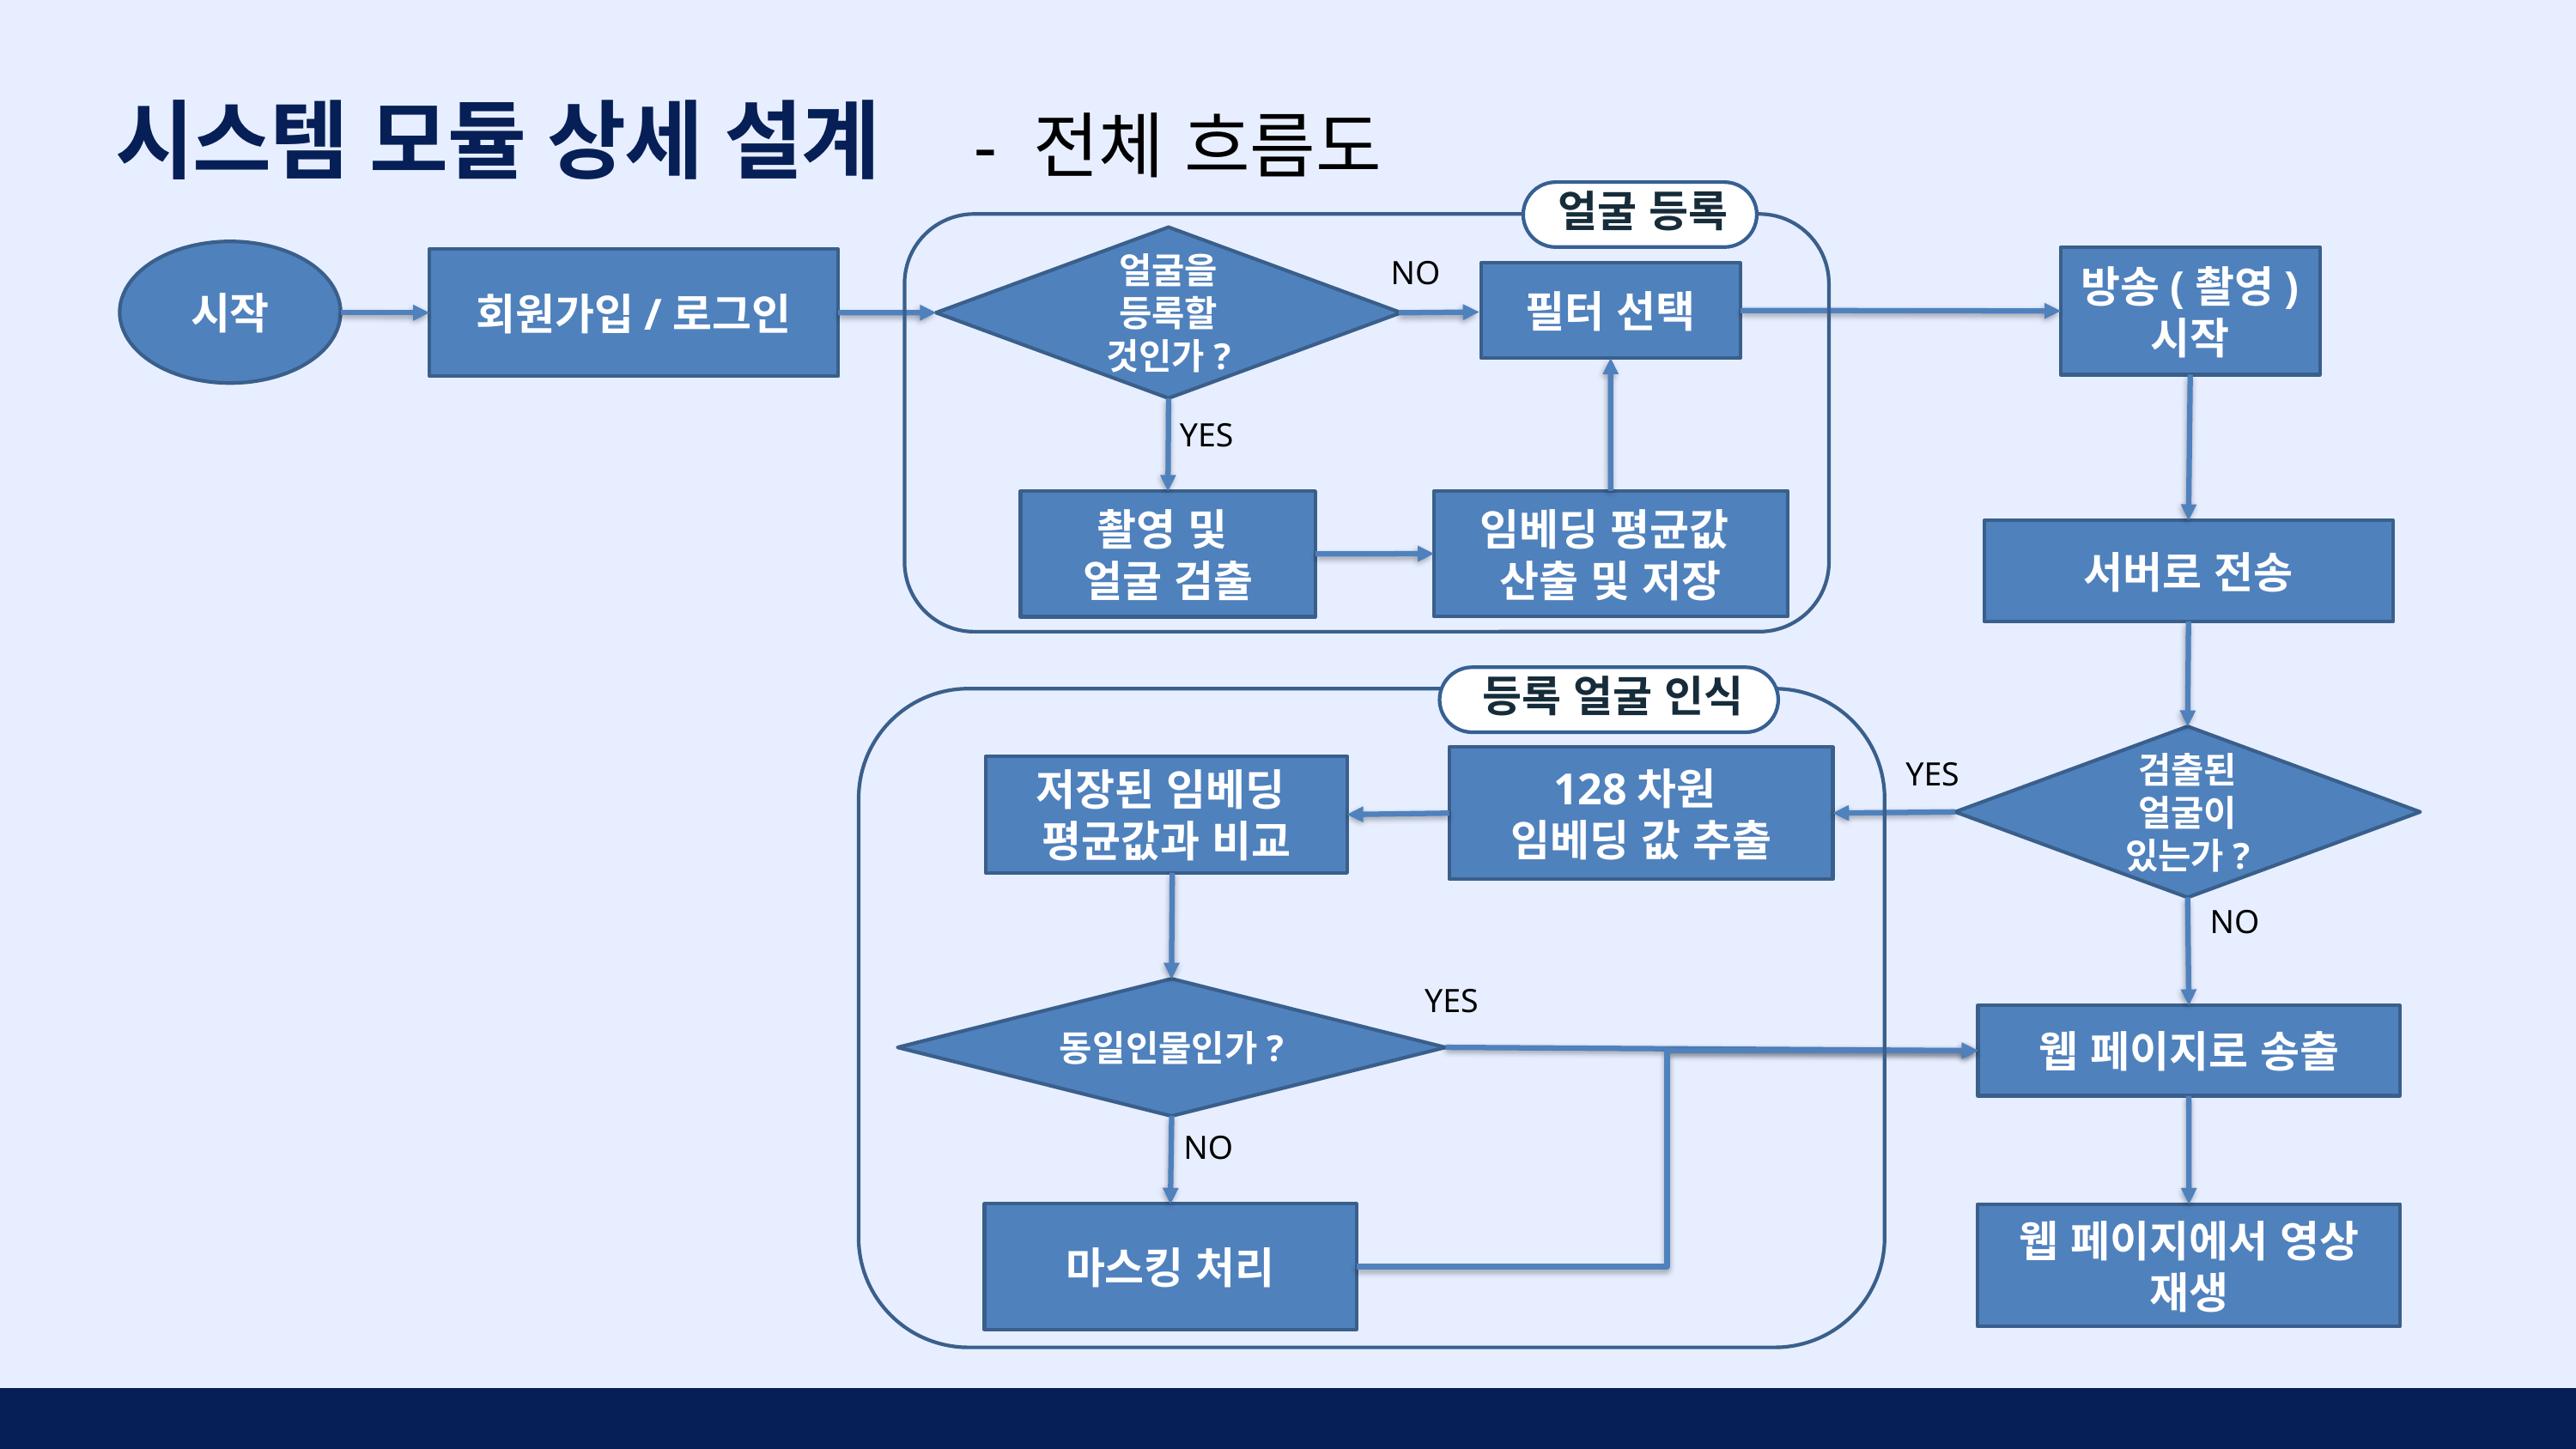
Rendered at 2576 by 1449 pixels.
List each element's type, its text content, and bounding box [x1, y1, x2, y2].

text_box CONTENTS [1521, 195, 1528, 234]
text_box CONTENTS [1437, 678, 1445, 721]
text_box 웹 페이지에서 영상 재생 [1976, 1203, 2402, 1328]
text_box 검출된 얼굴이 있는가? [1956, 726, 2422, 898]
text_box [1356, 1050, 1978, 1267]
text_box CONTENTS [1534, 242, 1745, 249]
text_box 방송(촬영) 시작 [2059, 246, 2322, 377]
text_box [1346, 812, 1450, 815]
text_box 회원가입/로그인 [428, 247, 840, 378]
text_box NO [2197, 894, 2286, 947]
text_box 서버로 전송 [1983, 518, 2395, 623]
text_box [902, 212, 1832, 634]
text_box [0, 1387, 2576, 1449]
text_box 등록 얼굴 인식 [1445, 663, 1780, 727]
text_box 얼굴 등록 [1528, 178, 1759, 242]
text_box CONTENTS [1451, 727, 1767, 735]
text_box 시스템 모듈 상세 설계 [102, 79, 1431, 196]
text_box [856, 687, 1886, 1349]
text_box 웹 페이지로 송출 [1976, 1003, 2402, 1098]
text_box - 전체 흐름도 [904, 94, 1452, 193]
text_box 시작 [118, 239, 343, 385]
text_box YES [1893, 747, 1981, 799]
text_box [1445, 1046, 1978, 1050]
